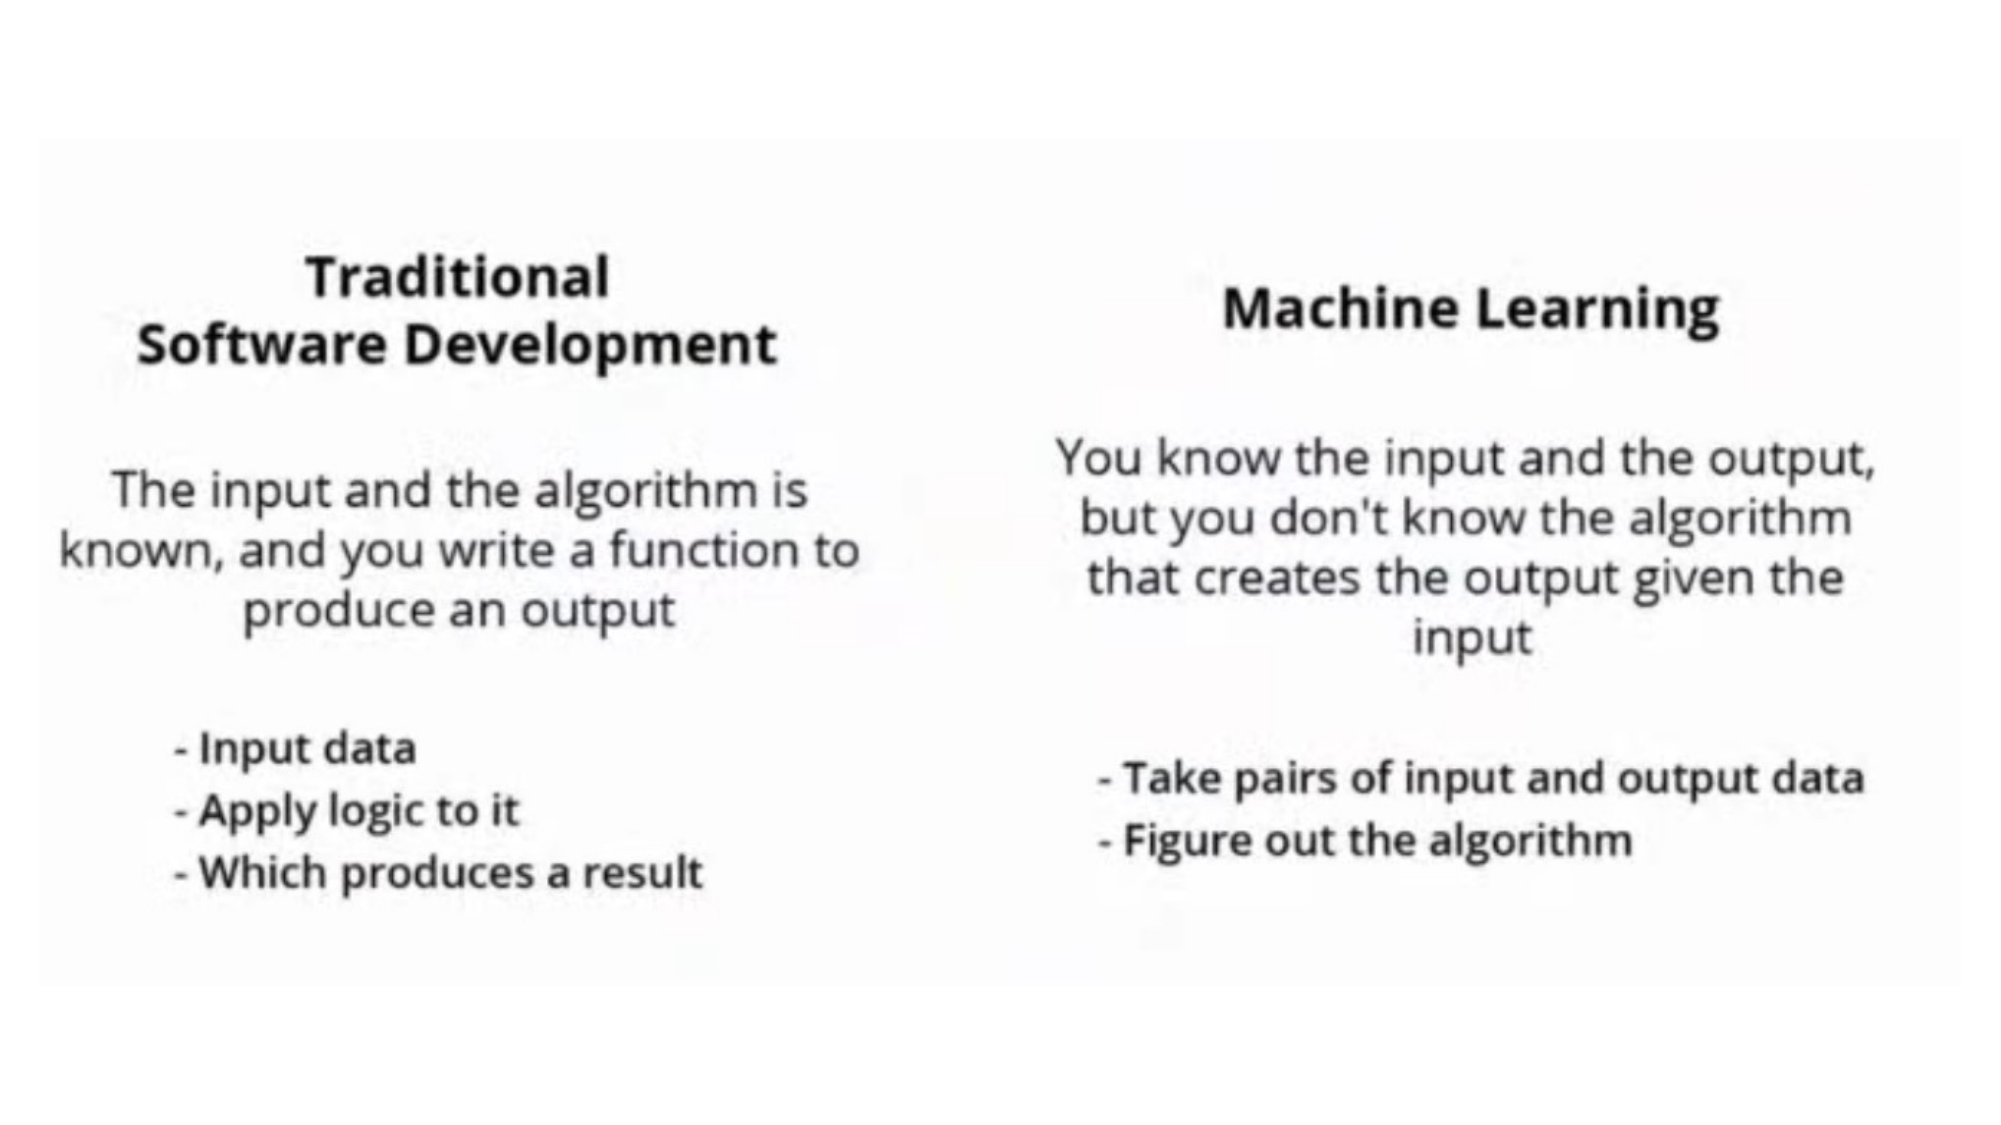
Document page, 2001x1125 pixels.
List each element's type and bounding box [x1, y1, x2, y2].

picture [39, 139, 1961, 986]
